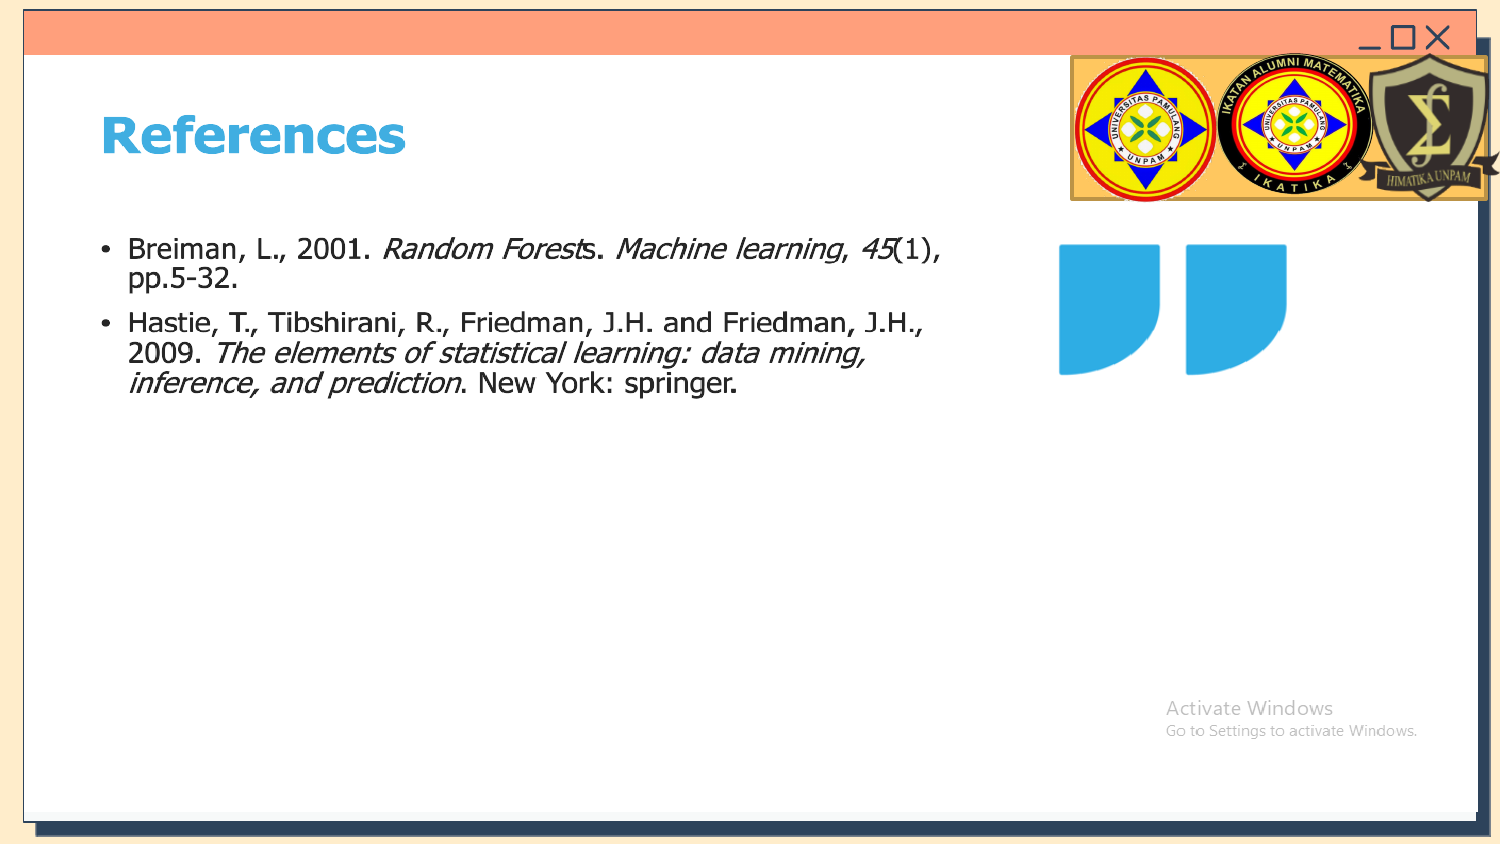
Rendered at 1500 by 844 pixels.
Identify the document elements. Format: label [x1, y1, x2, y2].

picture [23, 53, 1500, 812]
